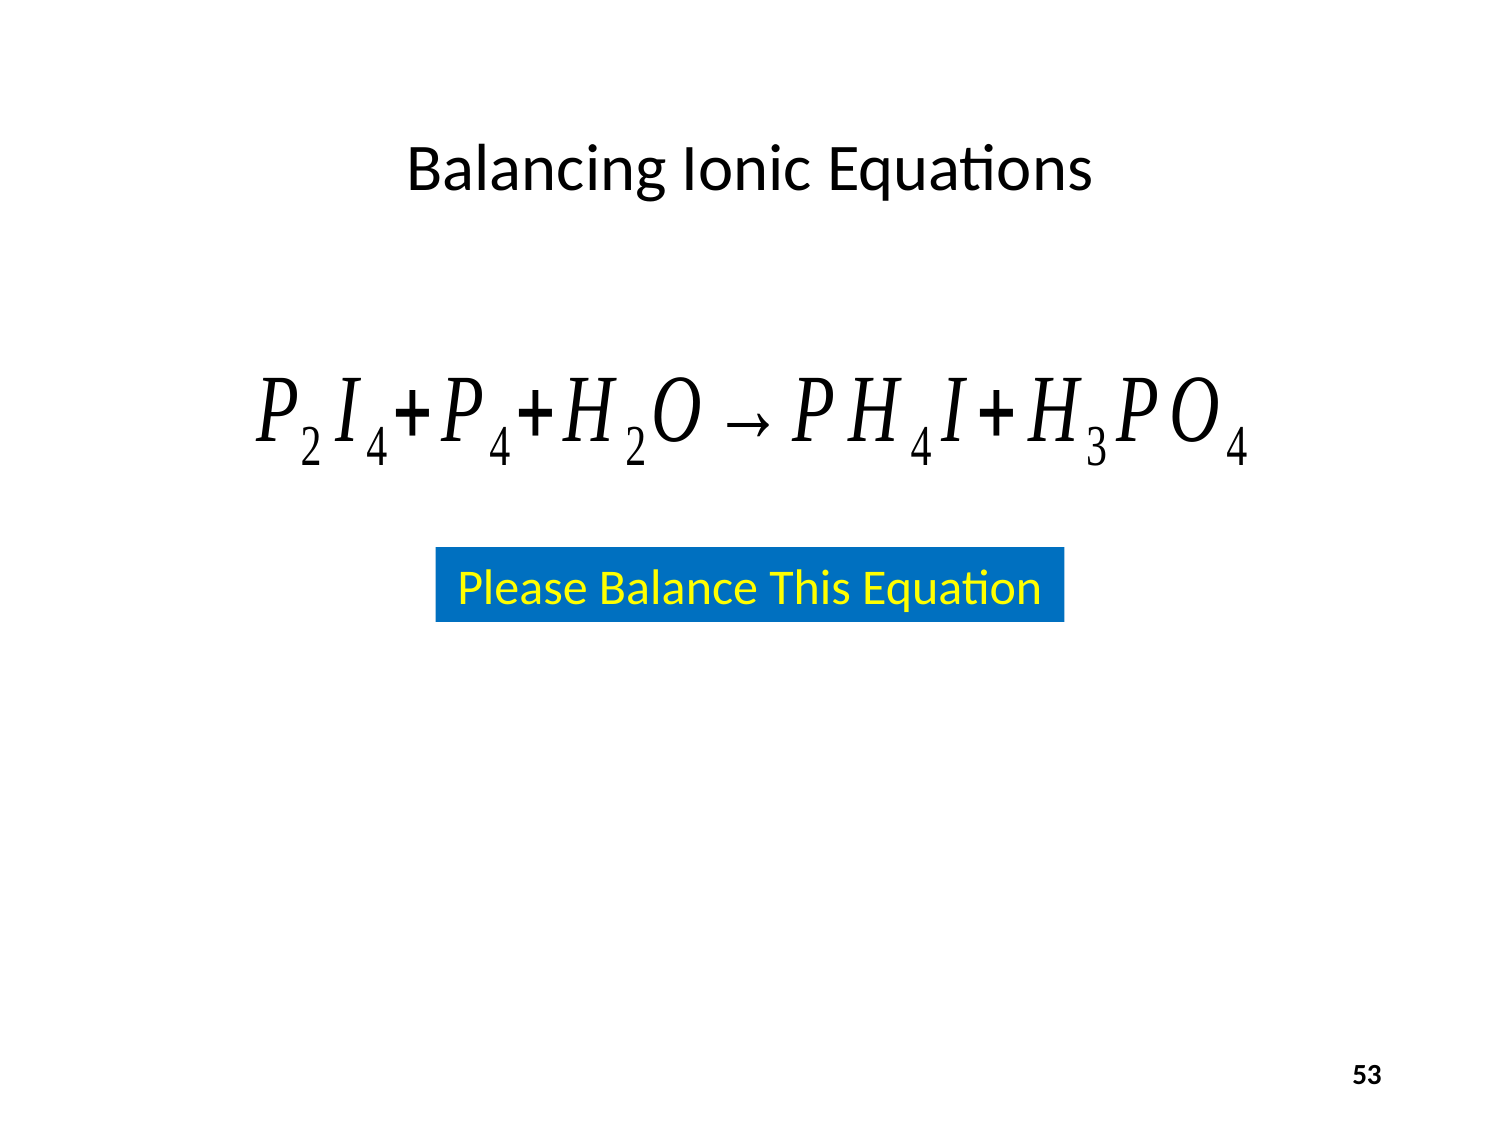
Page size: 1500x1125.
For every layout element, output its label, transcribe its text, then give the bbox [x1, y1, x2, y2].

text_box Please Balance This Equation [435, 547, 1065, 622]
title Balancing Ionic Equations [103, 59, 1397, 278]
slide_number 53 [1059, 1042, 1397, 1103]
